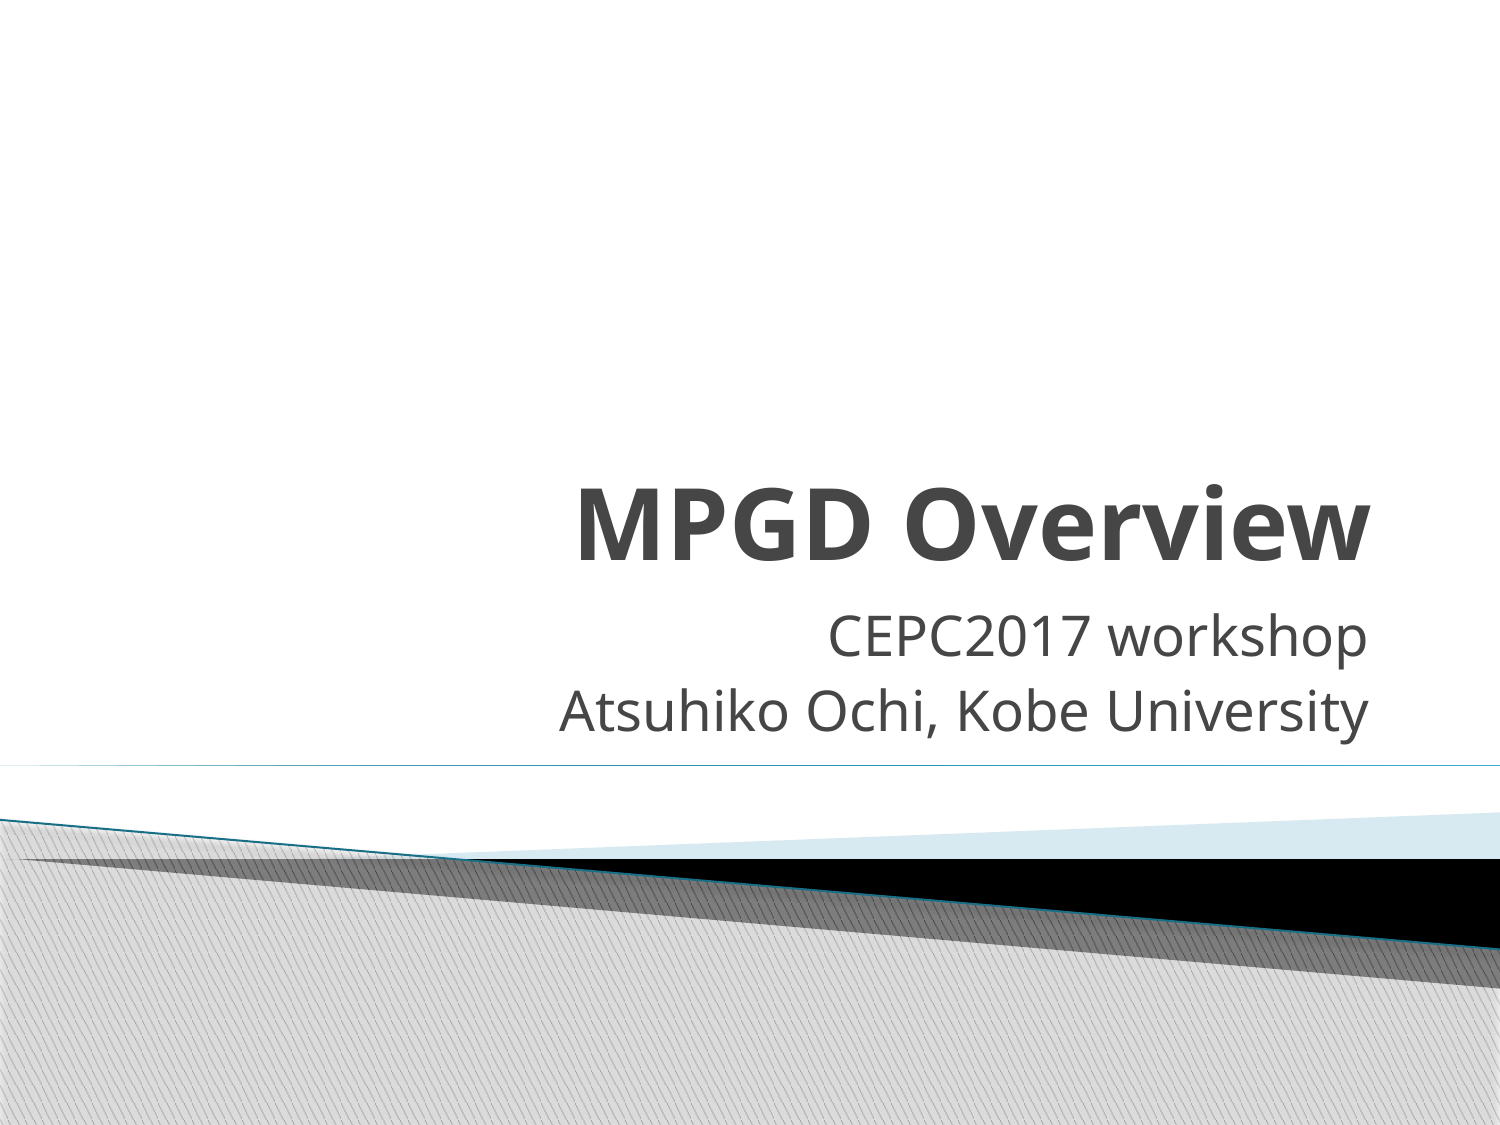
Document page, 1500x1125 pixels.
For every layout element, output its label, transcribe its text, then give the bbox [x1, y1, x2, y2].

subtitle CEPC2017 workshop Atsuhiko Ochi, Kobe University [112, 592, 1388, 790]
picture [5, 859, 1500, 989]
title MPGD Overview [112, 287, 1388, 588]
